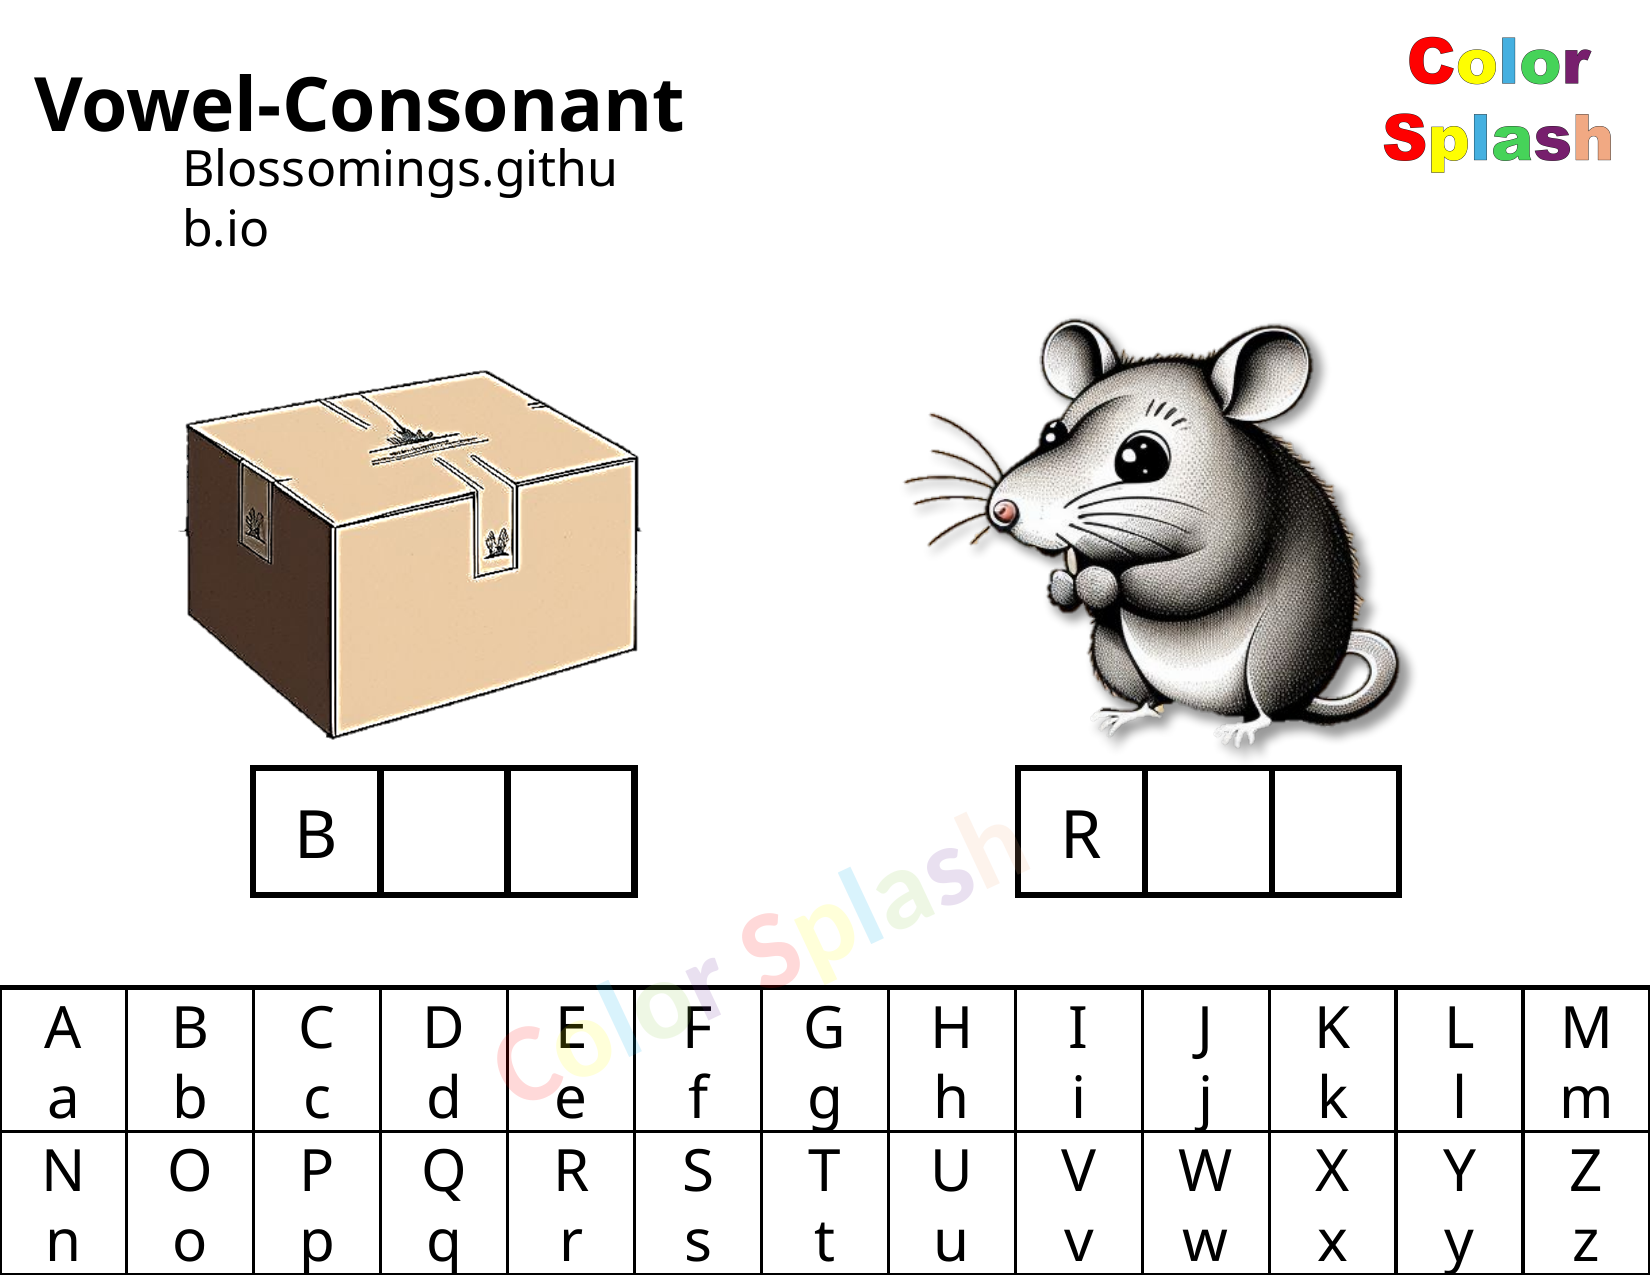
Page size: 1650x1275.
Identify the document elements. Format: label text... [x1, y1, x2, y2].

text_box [252, 802, 636, 896]
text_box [1017, 866, 1400, 896]
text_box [0, 987, 1650, 1131]
picture [834, 22, 1632, 866]
picture [131, 237, 696, 802]
text_box Blossomings.github.io [167, 154, 659, 237]
text_box Vowel-Consonant [19, 48, 1365, 154]
text_box Color Splash [498, 829, 1046, 987]
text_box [0, 1131, 1650, 1275]
